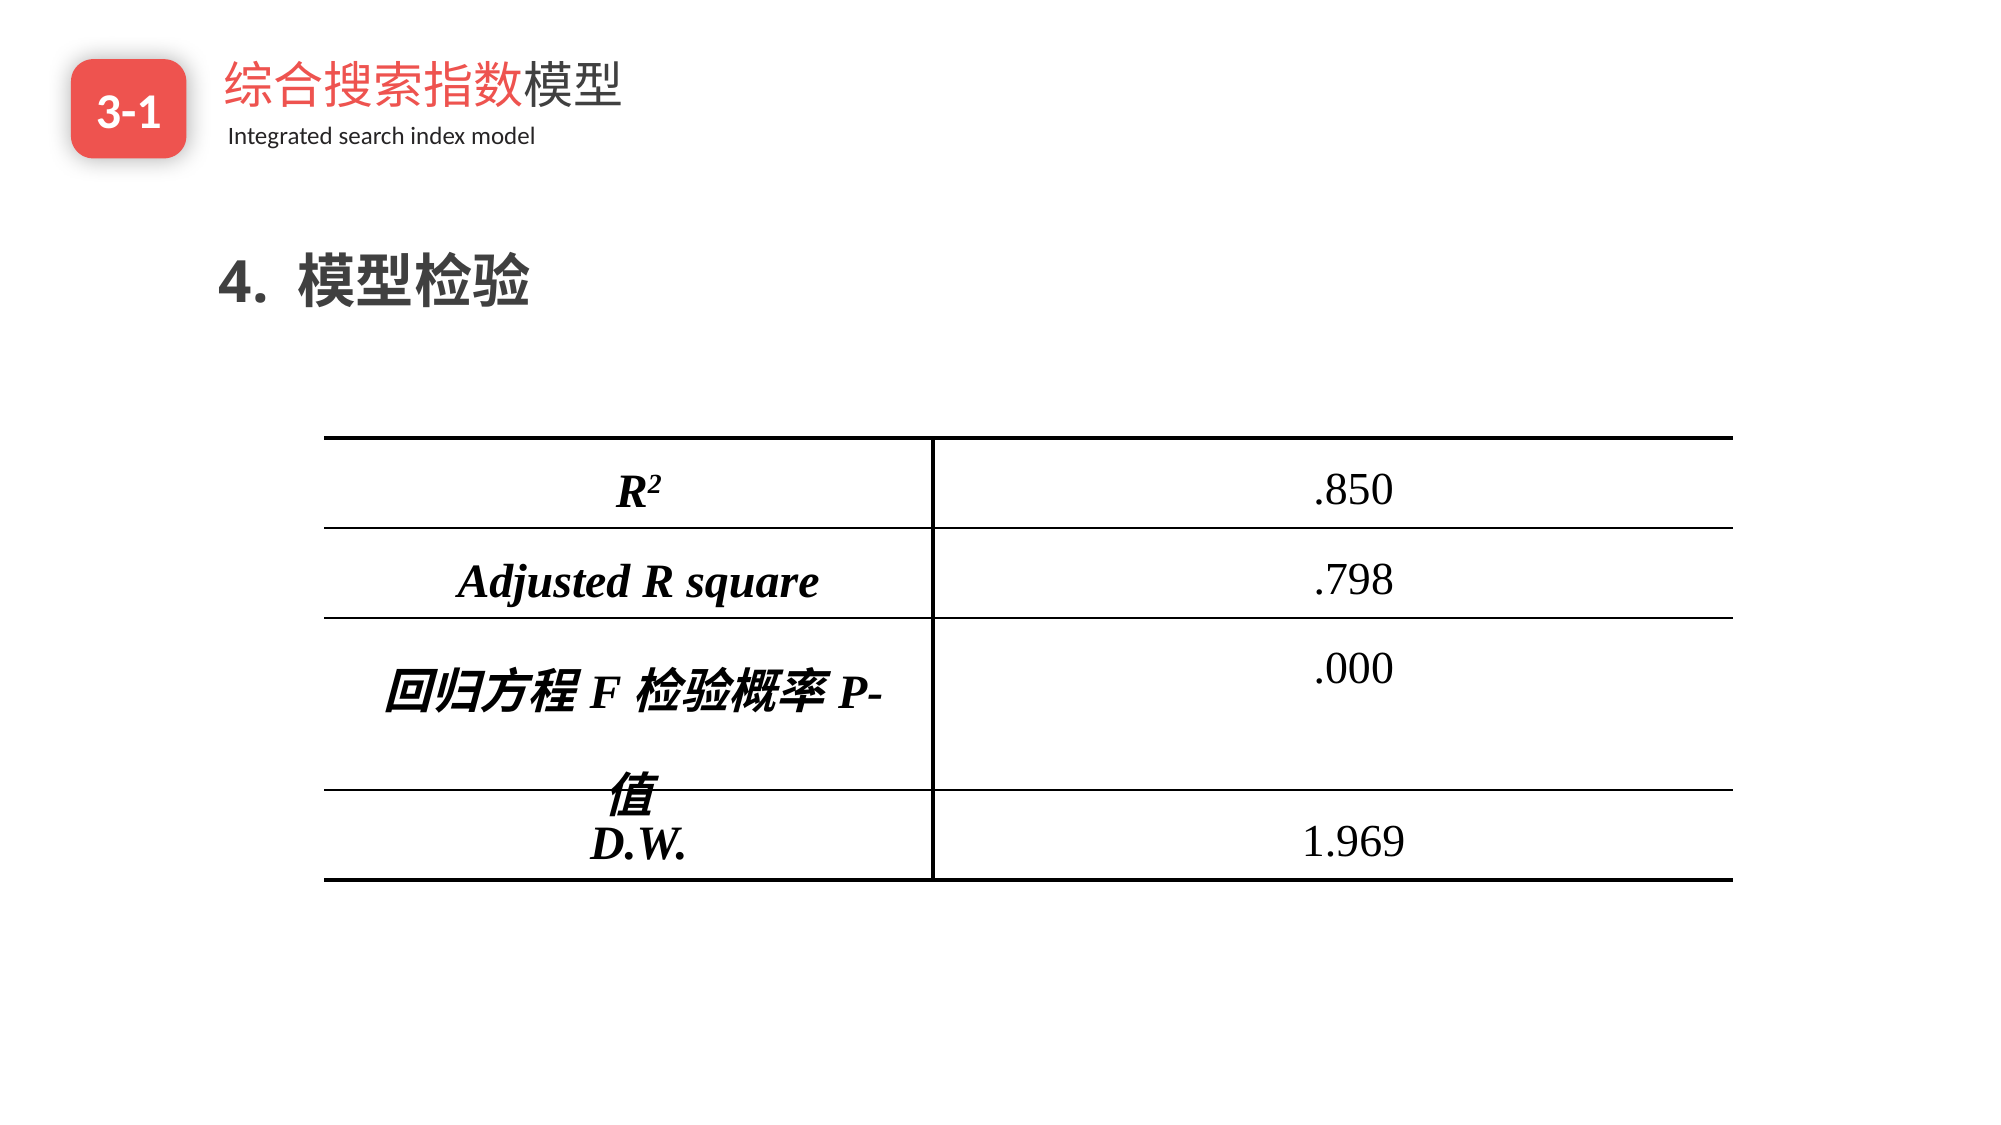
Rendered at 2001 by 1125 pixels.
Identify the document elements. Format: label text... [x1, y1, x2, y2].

table_cell Adjusted R square [324, 529, 931, 617]
table_cell .000 [935, 619, 1733, 789]
table_cell .798 [935, 529, 1733, 617]
table_cell 回归方程F检验概率P-值 [324, 619, 931, 789]
table_cell D.W. [324, 791, 931, 878]
table_header .850 [935, 440, 1733, 527]
text_box 4. 模型检验 [128, 236, 621, 322]
text_box 3-1 [69, 58, 188, 160]
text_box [208, 31, 813, 159]
table_header R2 [324, 440, 931, 527]
table_cell 1.969 [935, 791, 1733, 878]
